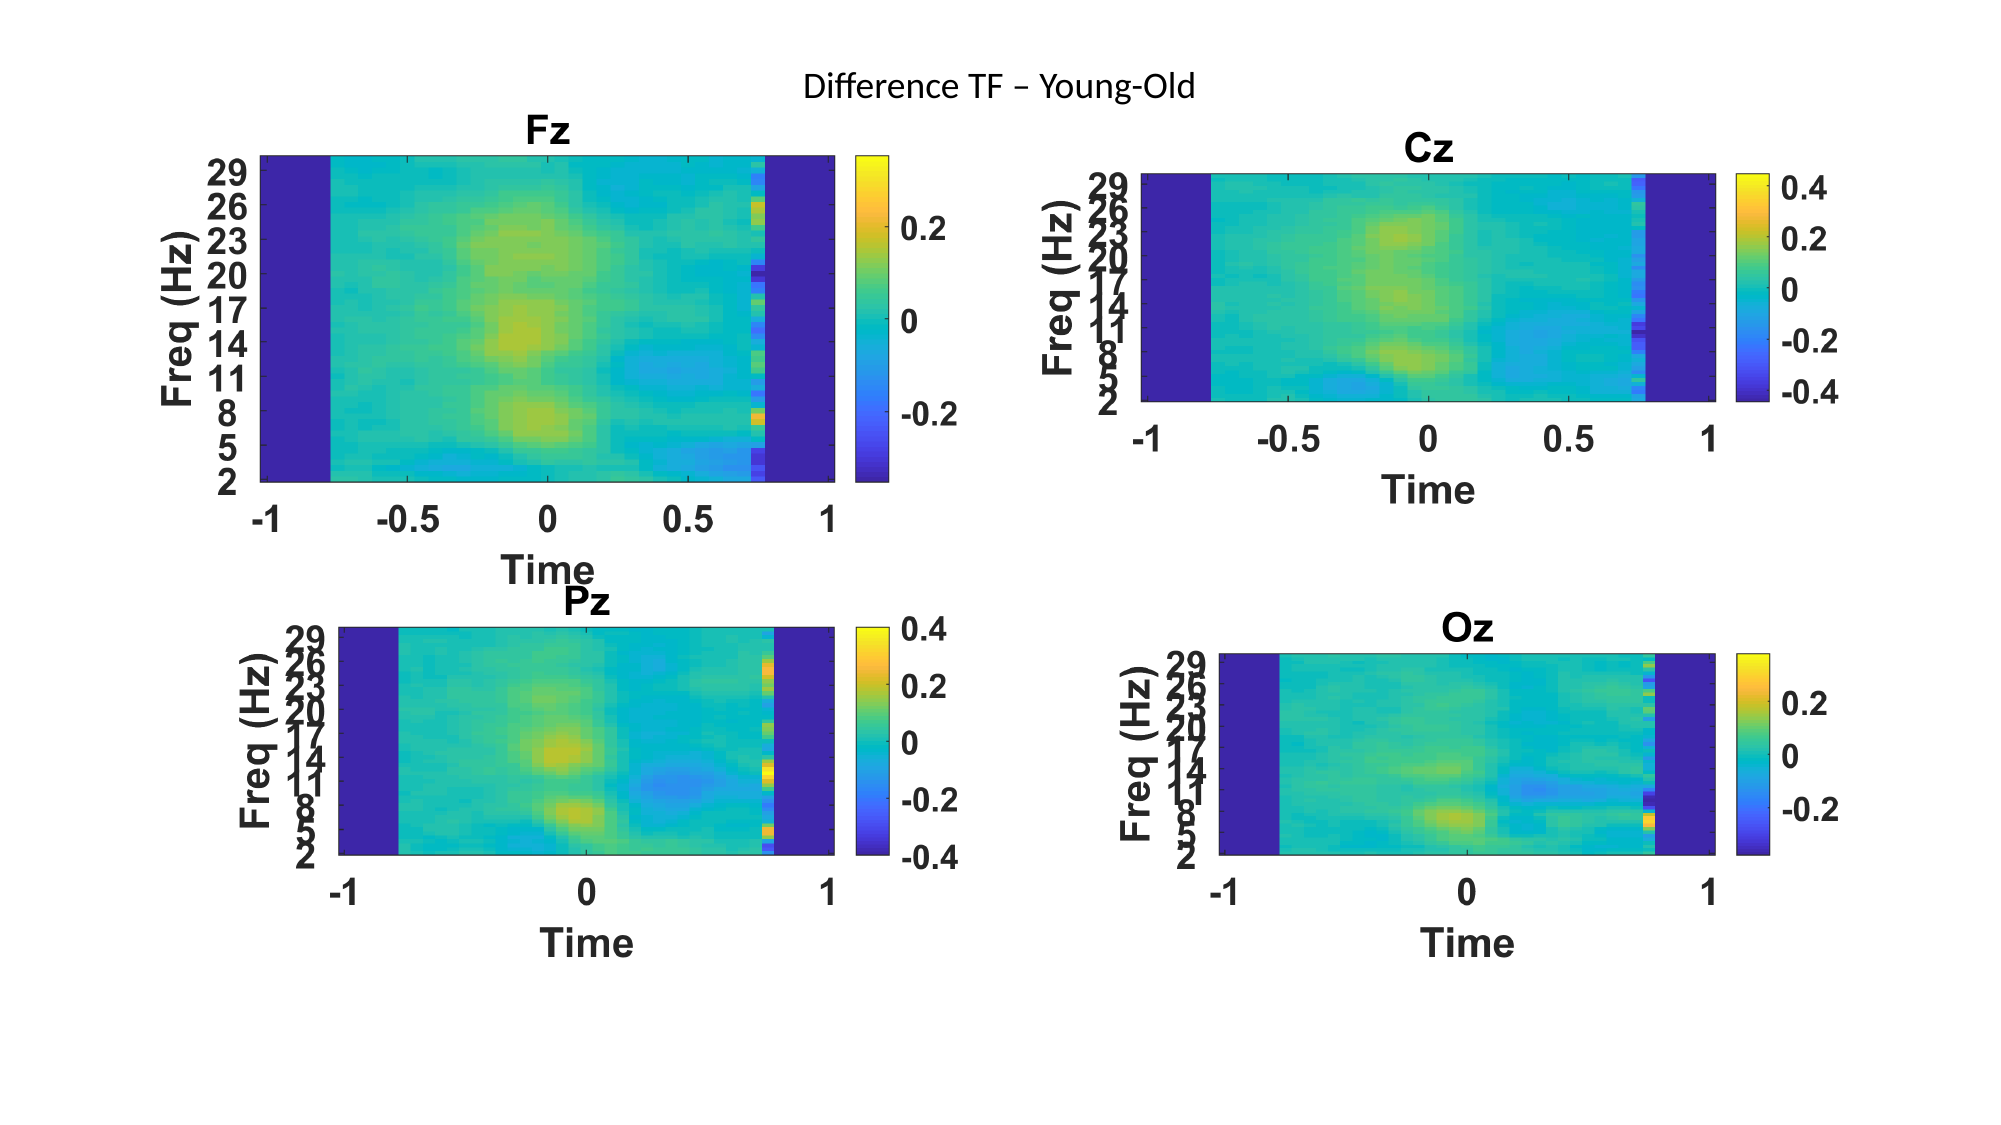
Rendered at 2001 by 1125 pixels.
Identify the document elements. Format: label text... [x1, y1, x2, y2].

text_box Difference TF – Young-Old [788, 53, 1212, 84]
picture [0, 84, 2000, 1041]
